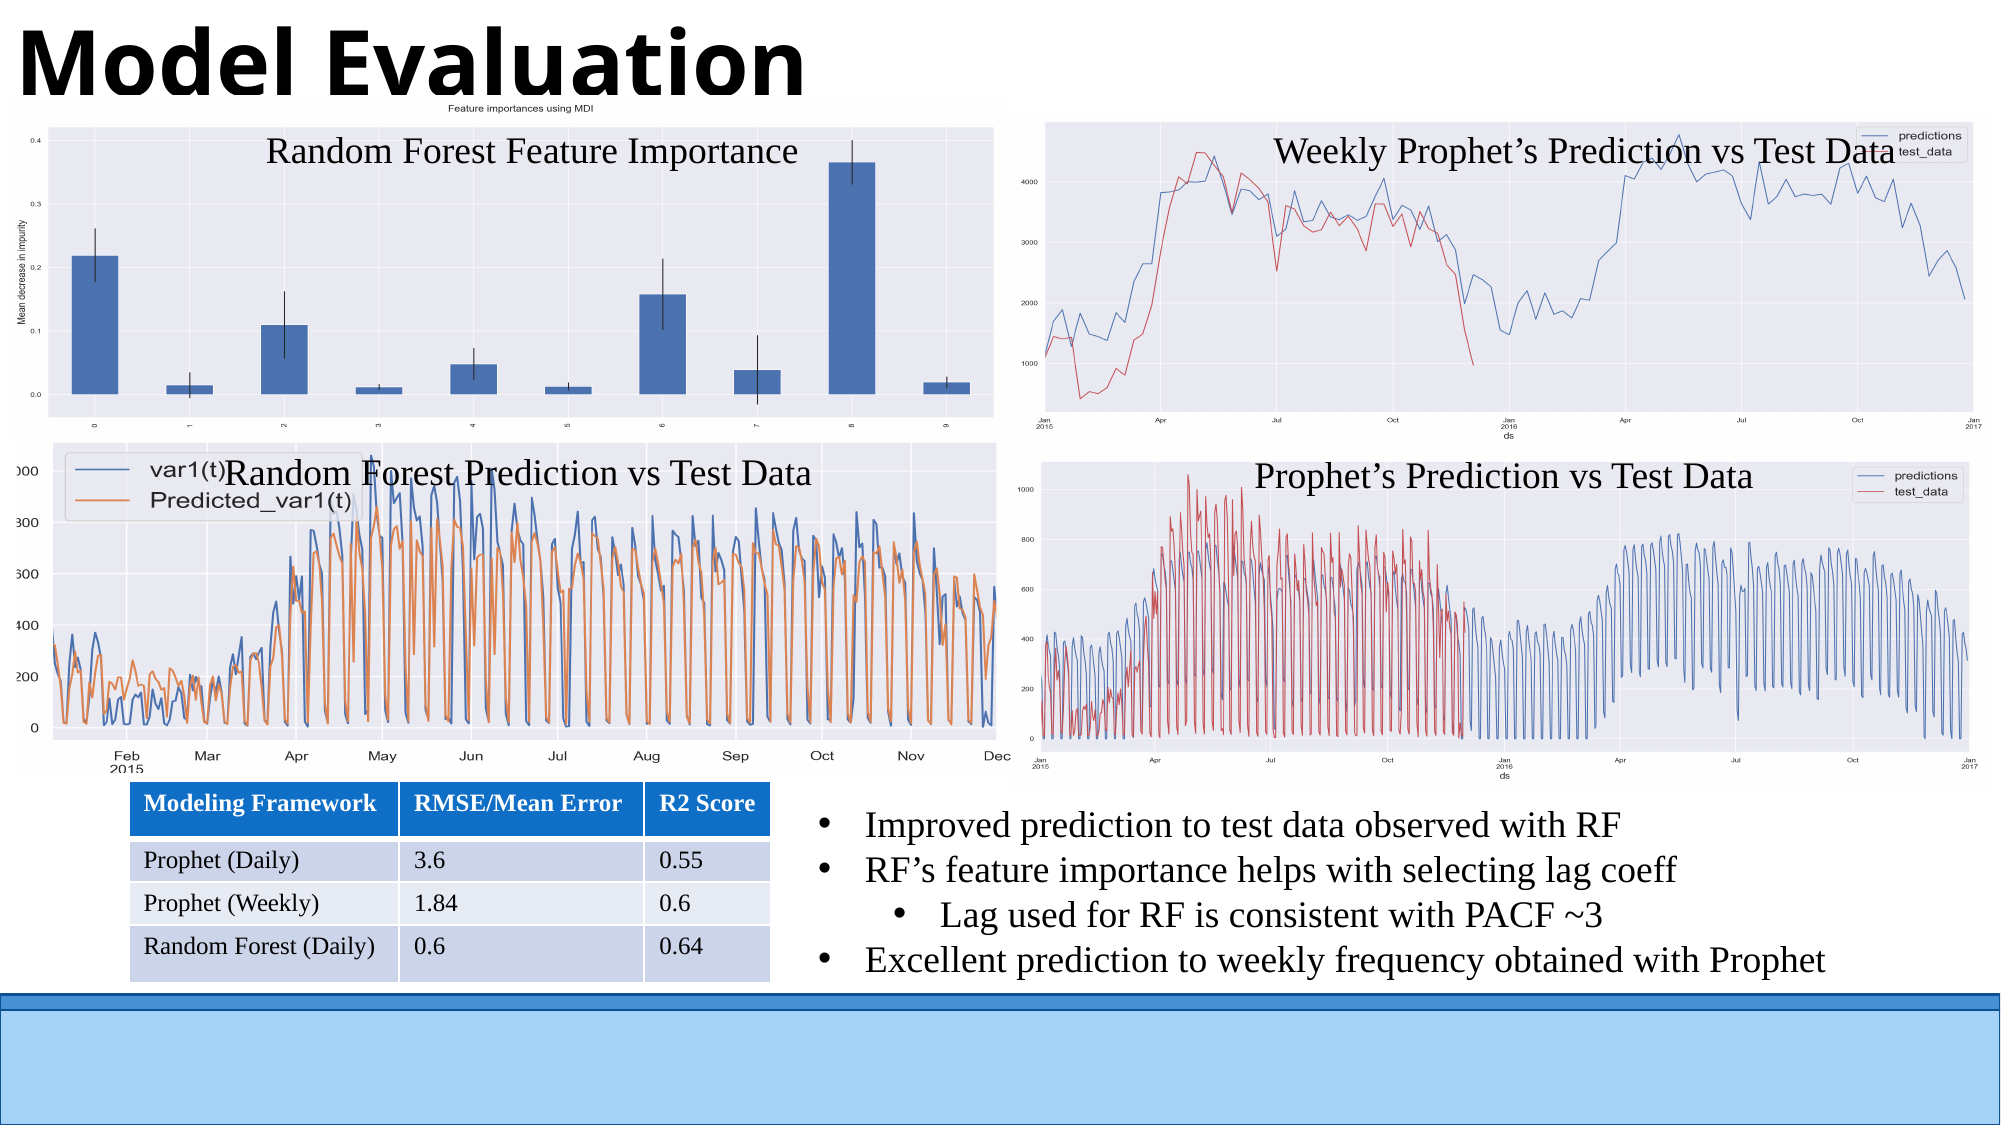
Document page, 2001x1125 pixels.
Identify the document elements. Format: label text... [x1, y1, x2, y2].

table_cell 1.84 [400, 883, 643, 924]
table_header RMSE/Mean Error [400, 792, 643, 836]
title Model Evaluation [0, 0, 1838, 133]
table_cell Prophet (Weekly) [130, 883, 398, 924]
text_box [6, 95, 1994, 792]
table_cell 0.55 [645, 842, 770, 881]
table_cell 0.64 [645, 926, 770, 982]
table_cell 0.6 [400, 926, 643, 982]
table_cell Prophet (Daily) [130, 842, 398, 881]
text_box Improved prediction to test data observed with RF RF’s feature importance helps with selecting lag coeff Lag used for RF is consistent with PACF ~3 Excellent prediction to weekly frequency obtained with Prophet [803, 792, 2000, 988]
table_cell 0.6 [645, 883, 770, 924]
table_header Modeling Framework [130, 792, 398, 836]
table_cell 3.6 [400, 842, 643, 881]
table_header R2 Score [645, 792, 770, 836]
table_cell Random Forest (Daily) [130, 926, 398, 982]
